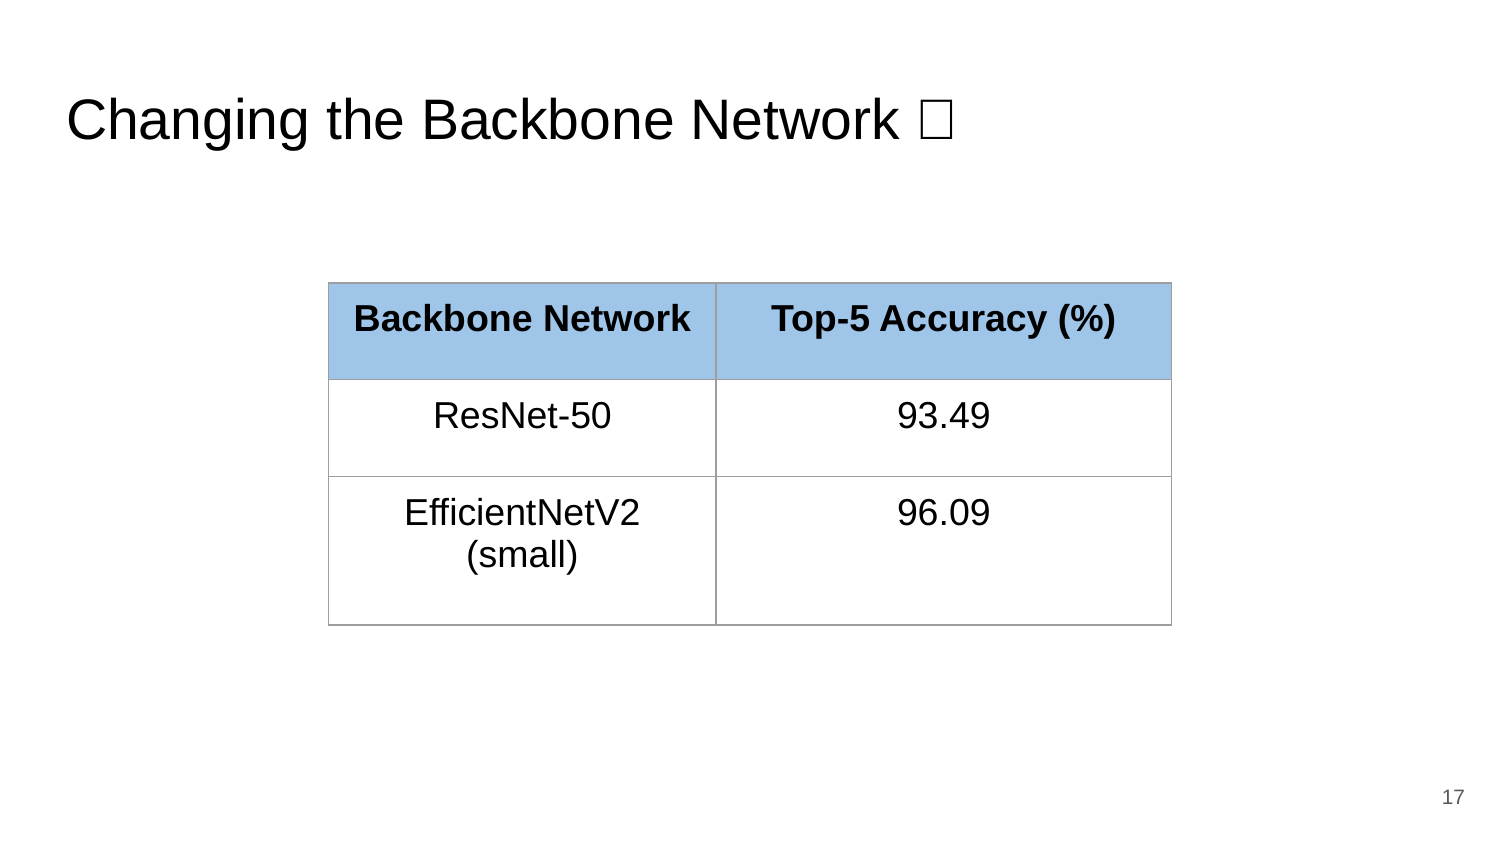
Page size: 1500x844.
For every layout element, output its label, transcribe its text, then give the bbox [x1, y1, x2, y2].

table_cell 96.09 [717, 477, 1171, 624]
table_header Backbone Network [329, 284, 715, 379]
title Changing the Backbone Network 🦴 [51, 72, 1449, 167]
table_cell 93.49 [717, 380, 1171, 476]
table_cell ResNet-50 [329, 380, 715, 476]
table_cell EfficientNetV2 (small) [329, 477, 715, 624]
table_header Top-5 Accuracy (%) [717, 284, 1171, 379]
slide_number ‹#› [1389, 764, 1480, 830]
